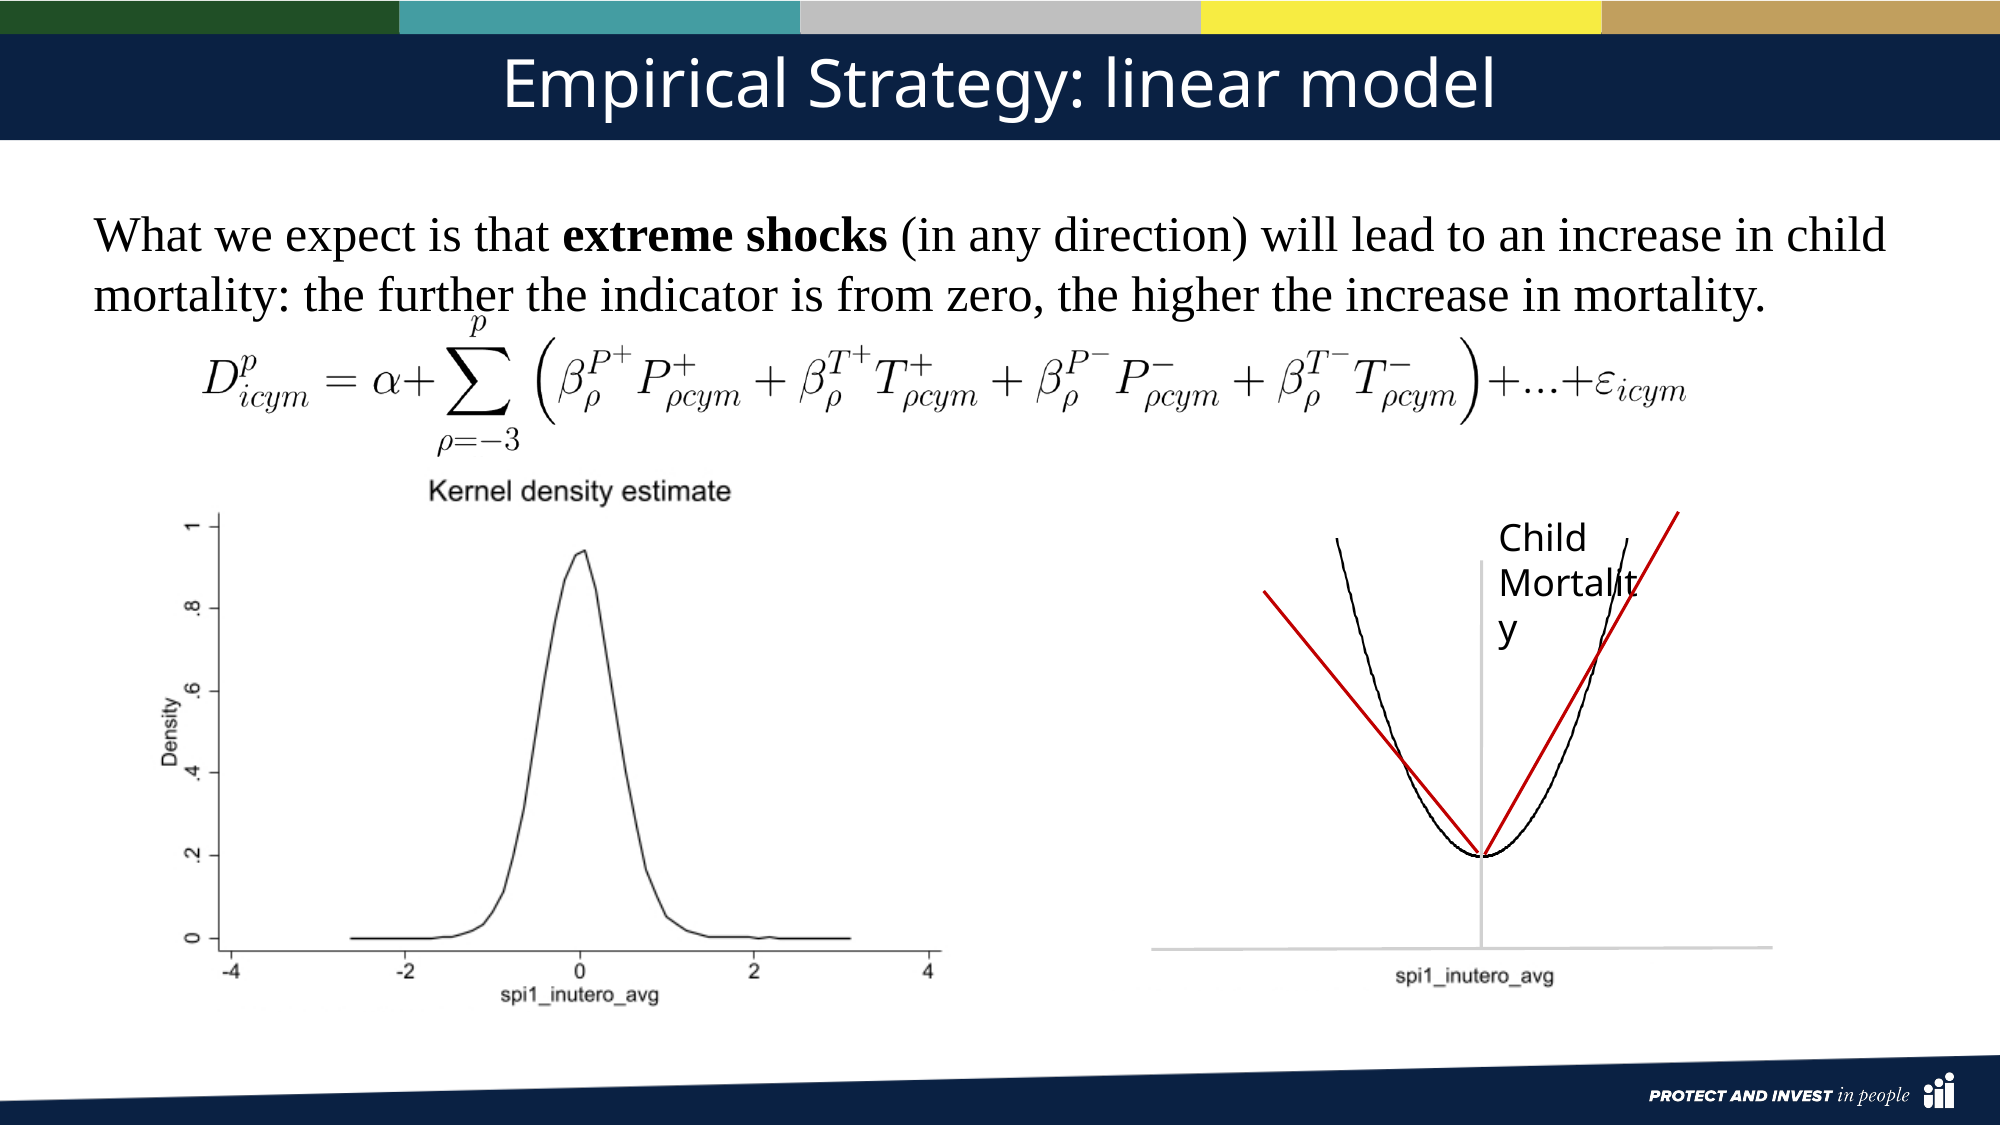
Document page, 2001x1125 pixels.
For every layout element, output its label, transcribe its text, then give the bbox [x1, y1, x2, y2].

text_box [1263, 590, 1479, 854]
text_box What we expect is that extreme shocks (in any direction) will lead to an increase in child mortality: the further the indicator is from zero, the higher the increase in mortality. [70, 186, 1931, 314]
picture [136, 314, 1686, 1012]
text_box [1032, 506, 1859, 992]
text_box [0, 1055, 2000, 1125]
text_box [0, 0, 2000, 35]
text_box Empirical Strategy: linear model [0, 35, 2000, 141]
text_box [1484, 511, 1679, 856]
